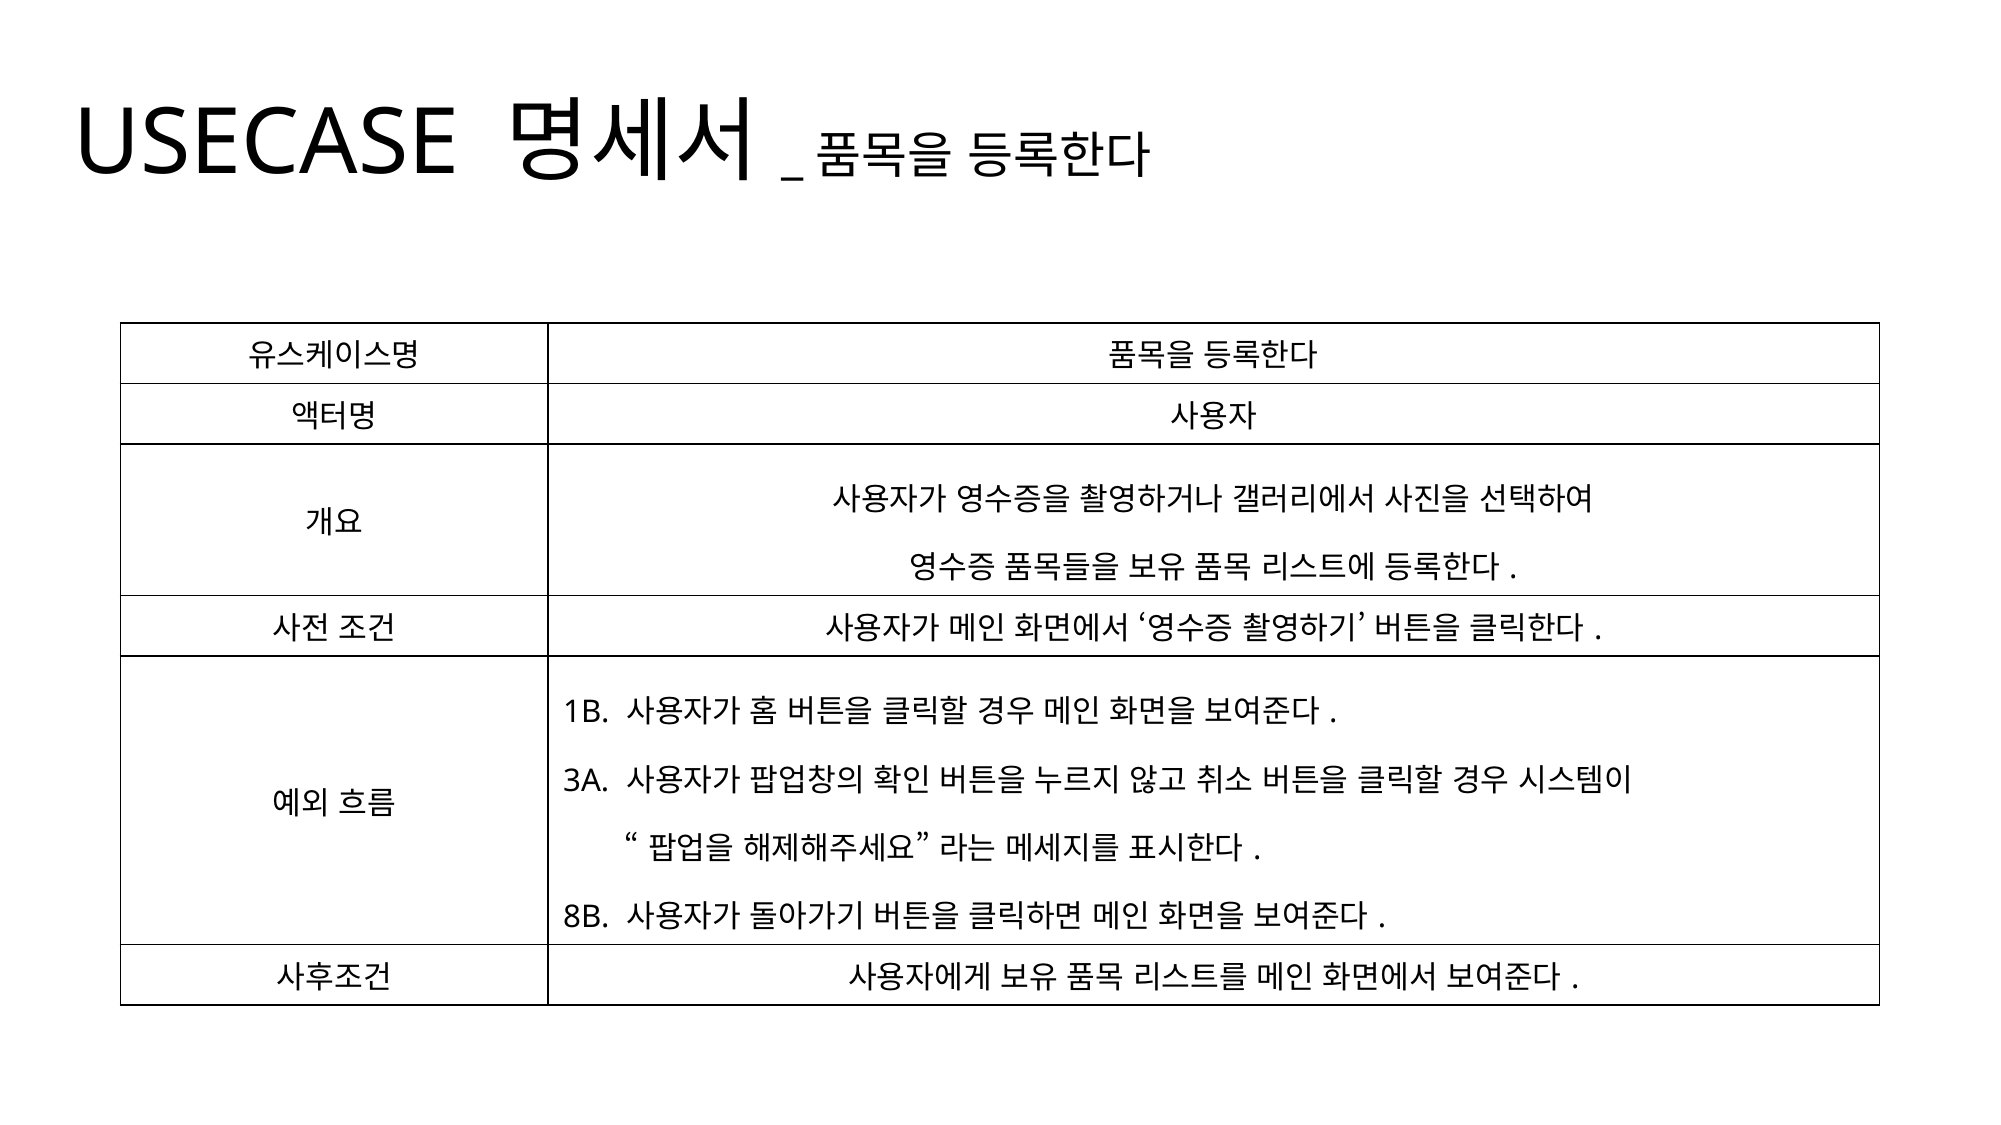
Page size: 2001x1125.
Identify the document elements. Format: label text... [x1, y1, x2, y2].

table_cell 액터명 [121, 384, 547, 443]
table_header 유스케이스명 [121, 324, 547, 383]
table_header 품목을 등록한다 [549, 324, 1879, 383]
table_cell 개요 [121, 445, 547, 595]
table_cell 사용자 [549, 384, 1879, 443]
table_cell 사용자가 영수증을 촬영하거나 갤러리에서 사진을 선택하여 영수증 품목들을 보유 품목 리스트에 등록한다. [549, 445, 1879, 595]
table_cell 예외 흐름 [121, 657, 547, 944]
table_cell 1B. 사용자가 홈 버튼을 클릭할 경우 메인 화면을 보여준다. 3A. 사용자가 팝업창의 확인 버튼을 누르지 않고 취소 버튼을 클릭할 경우 시스템이 “팝업을 해제해주세요” 라는 메세지를 표시한다. 8B. 사용자가 돌아가기 버튼을 클릭하면 메인 화면을 보여준다. [549, 657, 1879, 944]
table_cell 사전 조건 [121, 596, 547, 655]
text_box USECASE 명세서_품목을 등록한다 [58, 20, 1784, 268]
table_cell 사용자가 메인 화면에서 ‘영수증 촬영하기’ 버튼을 클릭한다. [549, 596, 1879, 655]
table_cell 사용자에게 보유 품목 리스트를 메인 화면에서 보여준다. [549, 945, 1879, 1004]
table_cell 사후조건 [121, 945, 547, 1004]
